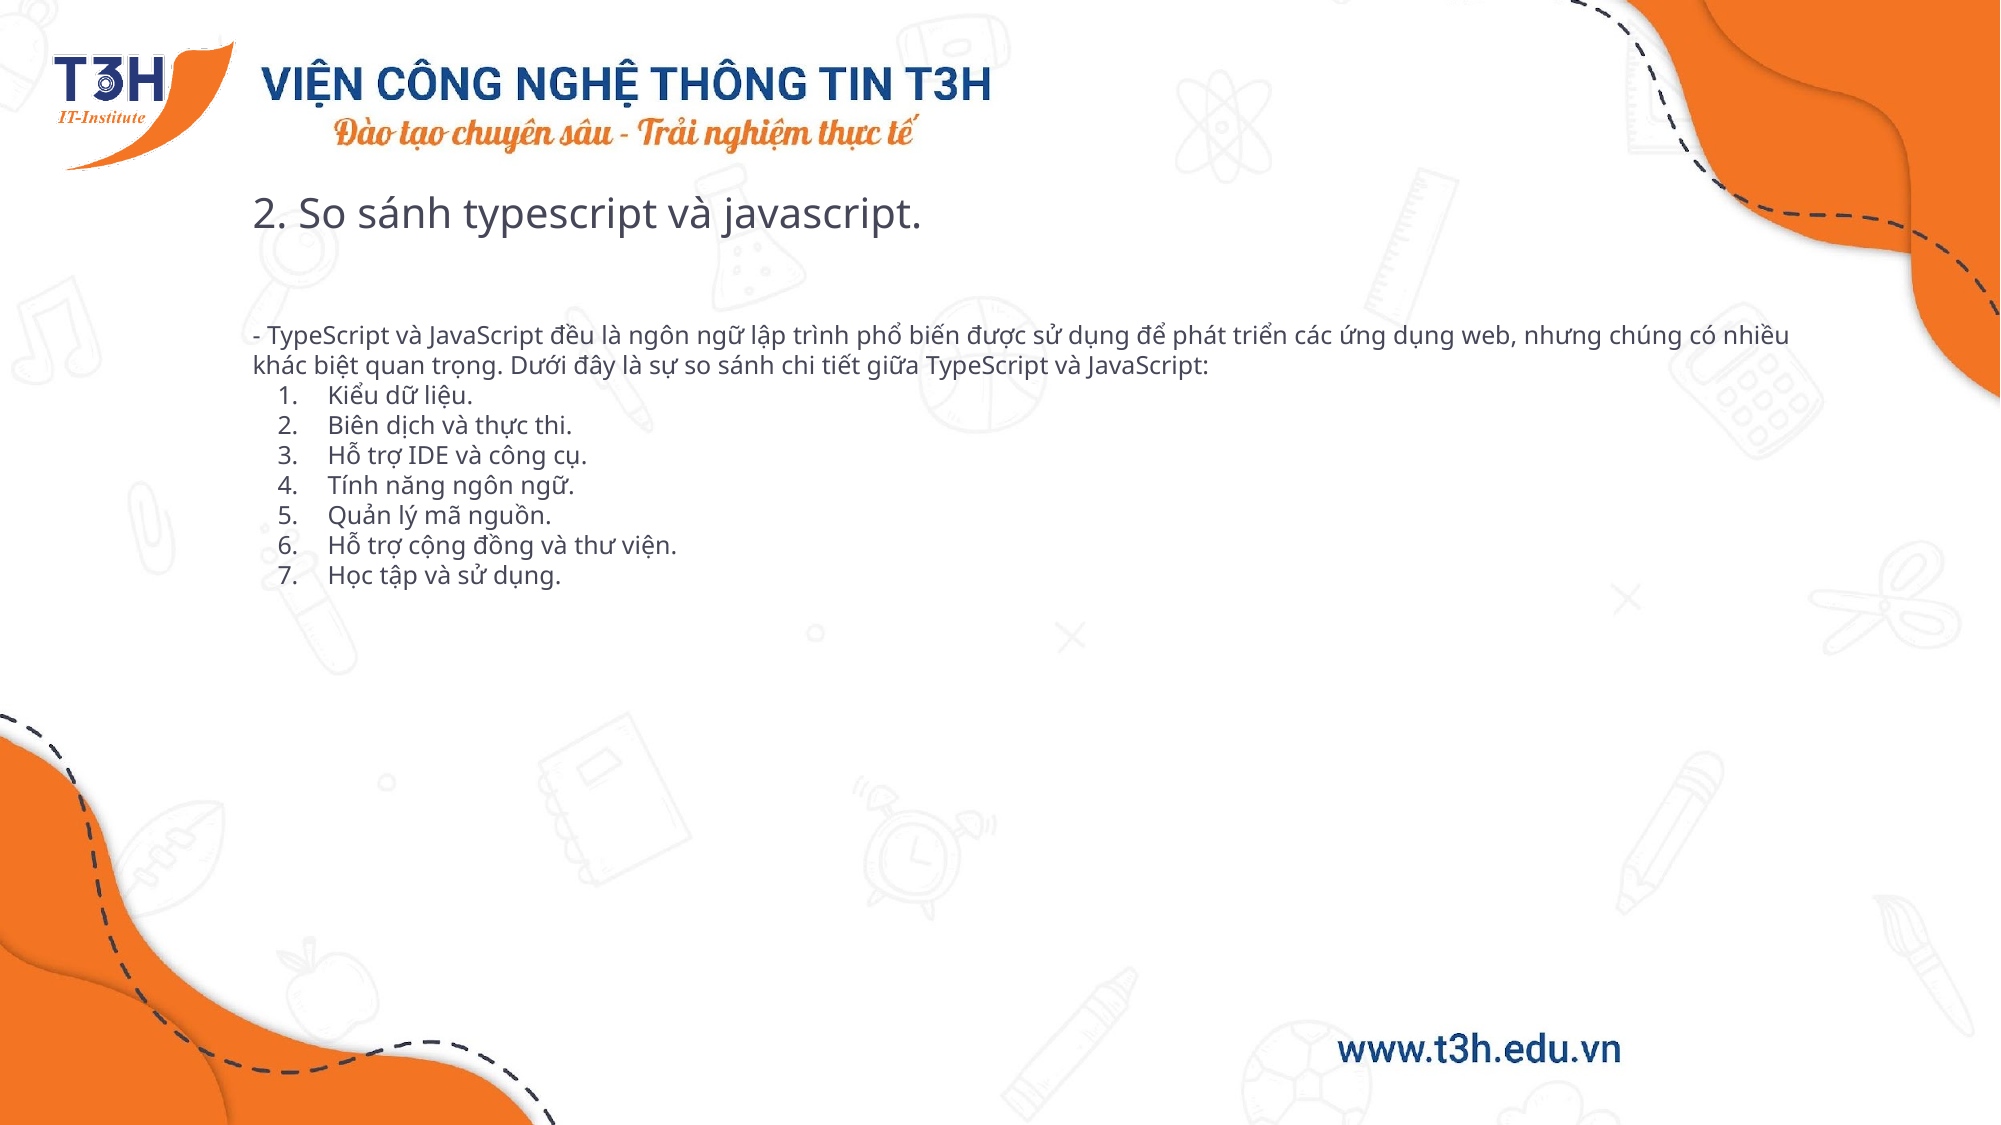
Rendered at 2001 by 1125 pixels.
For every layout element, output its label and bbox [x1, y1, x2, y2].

picture [0, 0, 2000, 1125]
text_box [351, 257, 484, 376]
